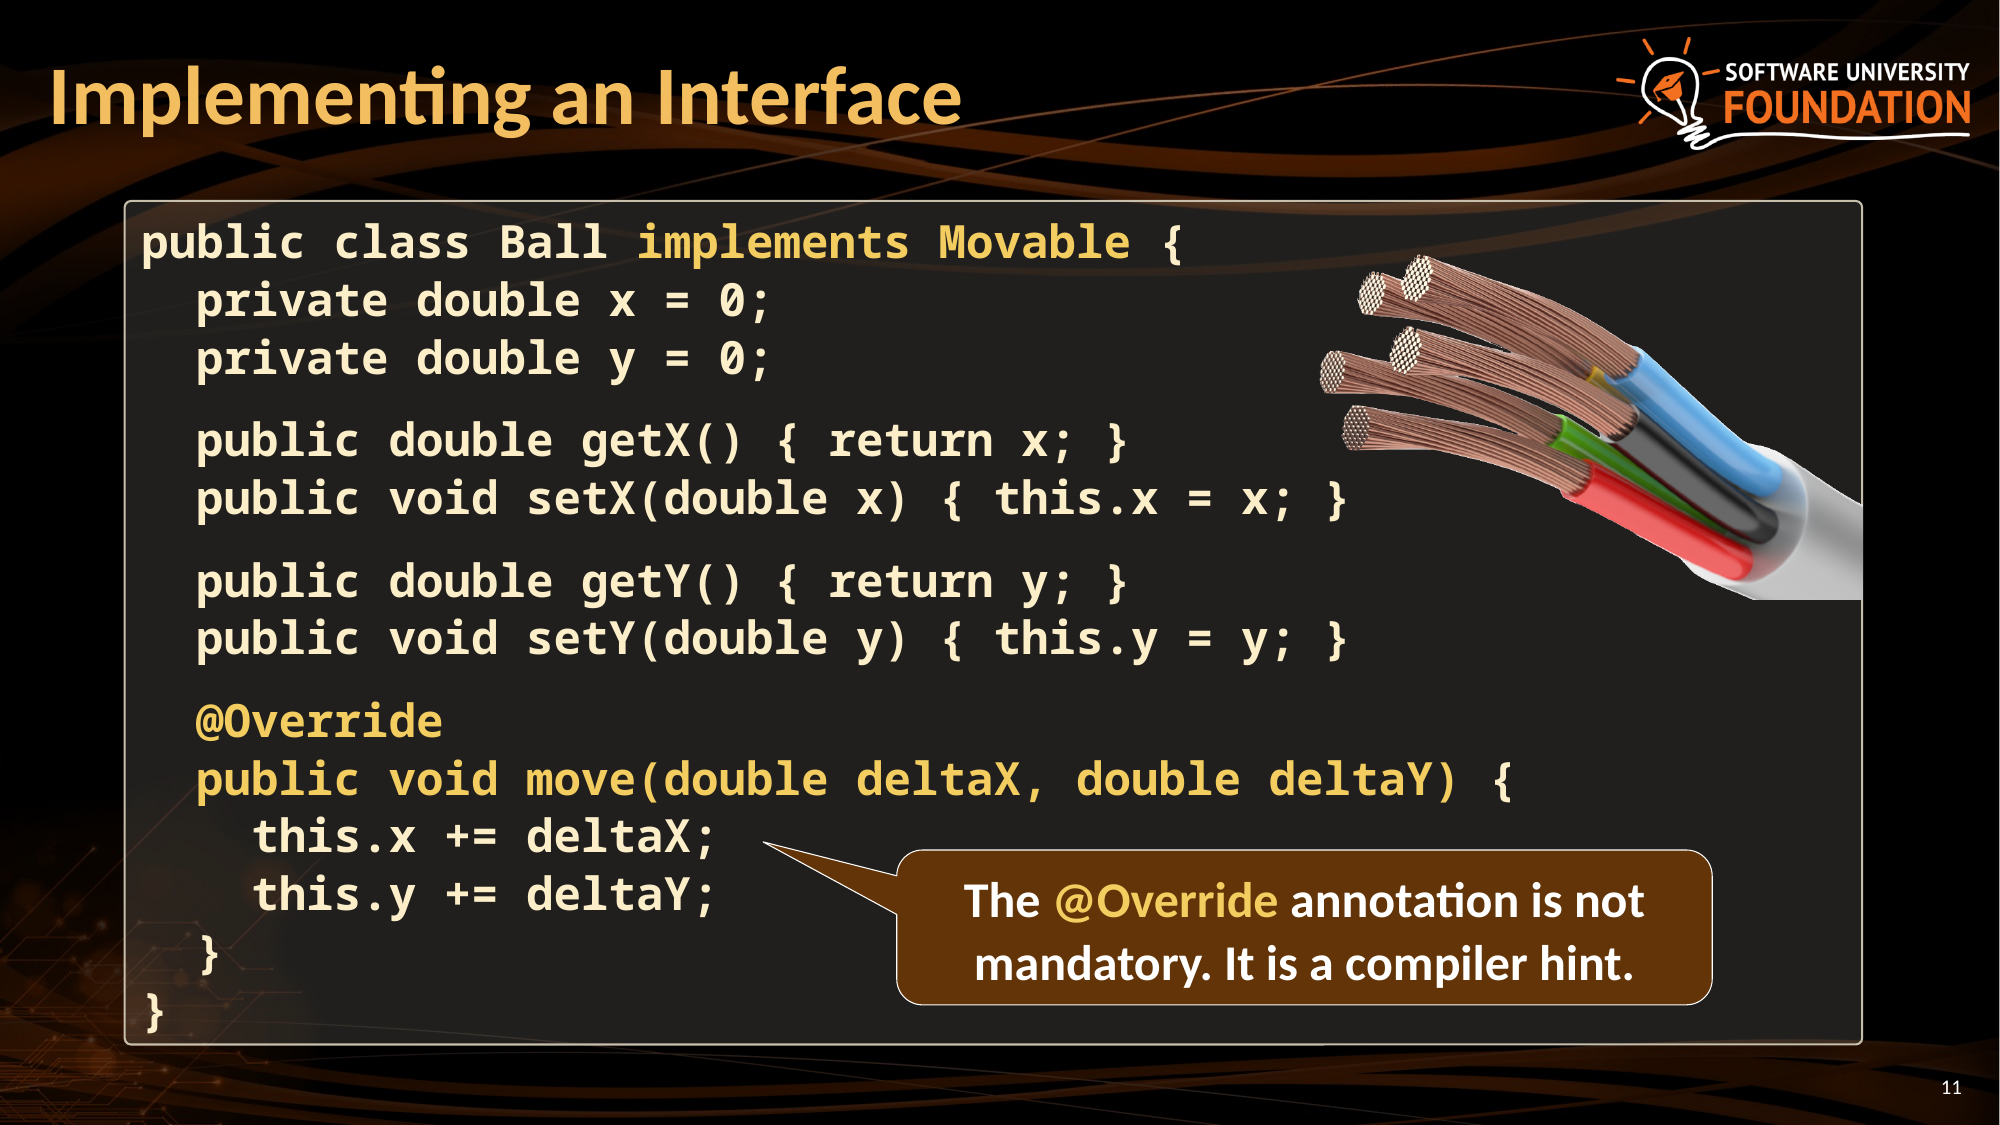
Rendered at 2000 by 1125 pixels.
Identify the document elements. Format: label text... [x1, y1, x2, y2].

title Implementing an Interface [30, 6, 1602, 189]
picture [0, 0, 2000, 1125]
text_box The @Override annotation is not mandatory. It is a compiler hint. [763, 841, 1713, 1005]
text_box public class Ball implements Movable { private double x = 0; private double y = 0; public double getX() { return x; } public void setX(double x) { this.x = x; } public double getY() { return y; } public void setY(double y) { this.y = y; } @Override public void move(double deltaX, double deltaY) { this.x += deltaX; this.y += deltaY; } } [124, 200, 1863, 1045]
slide_number 11 [1897, 1070, 1968, 1103]
